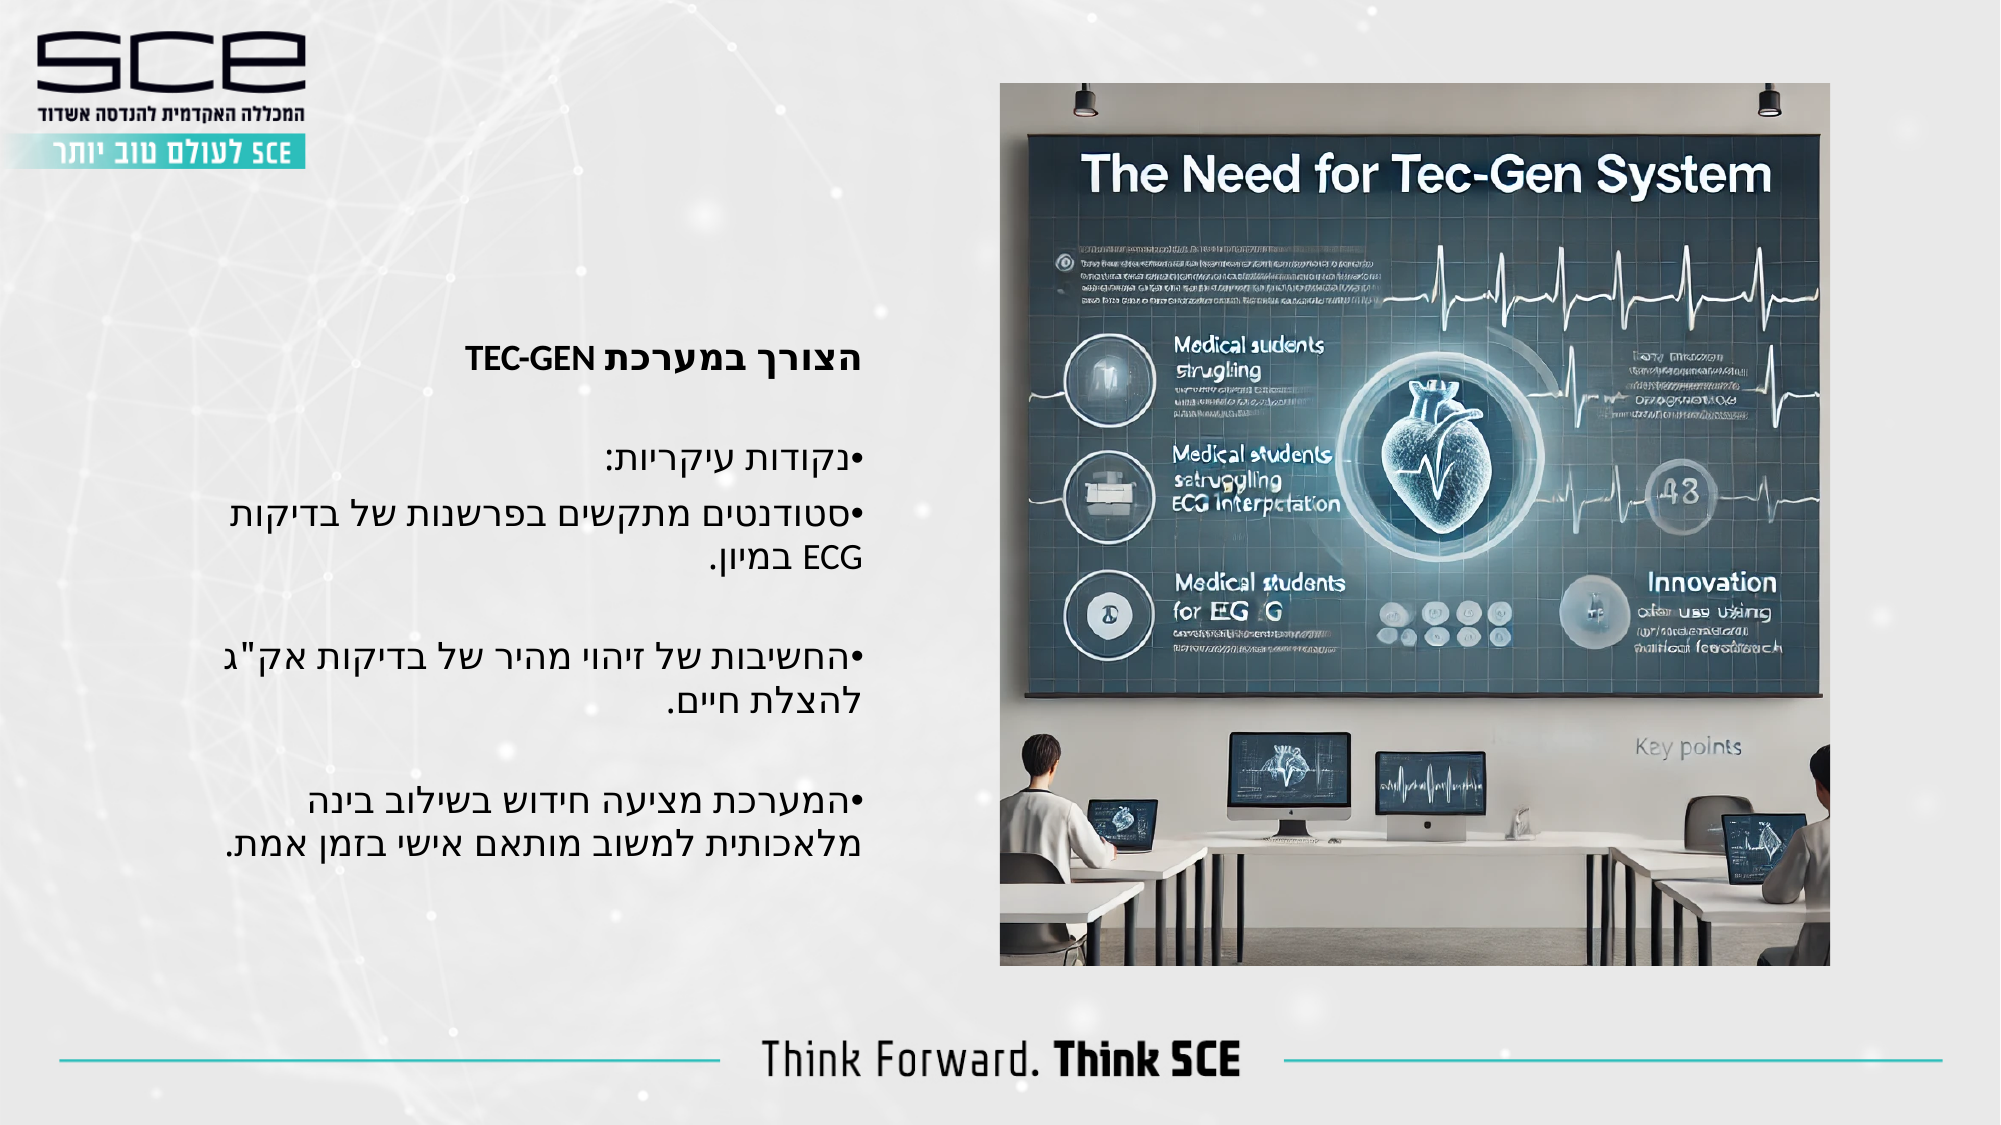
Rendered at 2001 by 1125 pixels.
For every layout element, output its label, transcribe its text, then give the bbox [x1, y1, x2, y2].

text_box הצורך במערכת TEC-GEN נקודות עיקריות: סטודנטים מתקשים בפרשנות של בדיקות ECG במיון. החשיבות של זיהוי מהיר של בדיקות אק"ג להצלת חיים. המערכת מציעה חידוש בשילוב בינה מלאכותית למשוב מותאם אישי בזמן אמת. [207, 329, 878, 920]
picture [0, 0, 2001, 1125]
